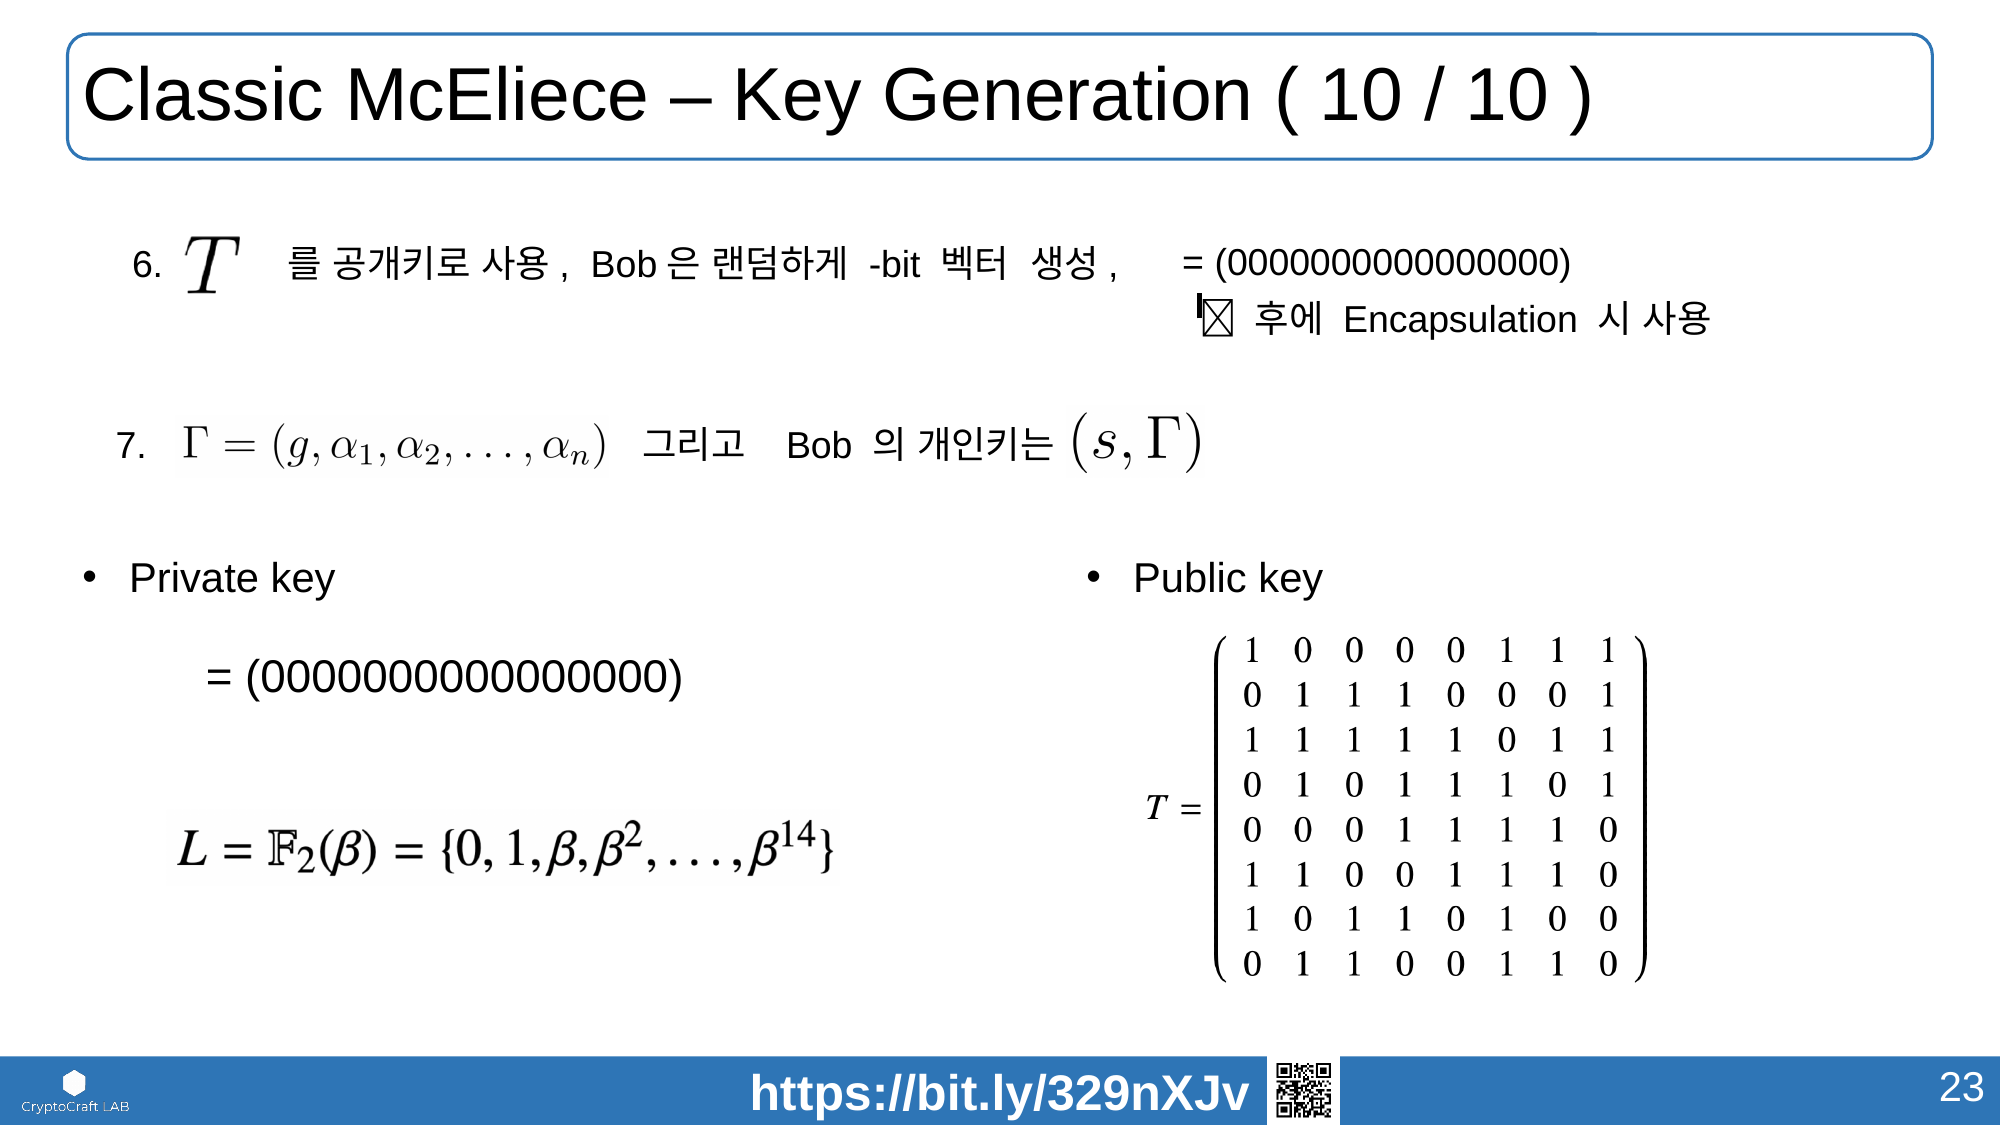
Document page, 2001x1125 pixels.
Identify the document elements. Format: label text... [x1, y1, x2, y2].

picture [168, 221, 249, 301]
text_box 7. 그리고 Bob 의 개인키는 [100, 413, 1066, 474]
text_box Public key [1071, 543, 1339, 609]
picture [175, 415, 609, 478]
text_box Private key [67, 543, 465, 759]
picture [166, 809, 840, 886]
picture [1066, 405, 1205, 479]
text_box  후에 Encapsulation 시 사용 [1185, 287, 1727, 348]
title Classic McEliece – Key Generation ( 10 / 10 ) [67, 34, 1933, 160]
picture [1267, 1054, 1340, 1125]
picture [1127, 622, 1654, 993]
picture [13, 1061, 138, 1123]
